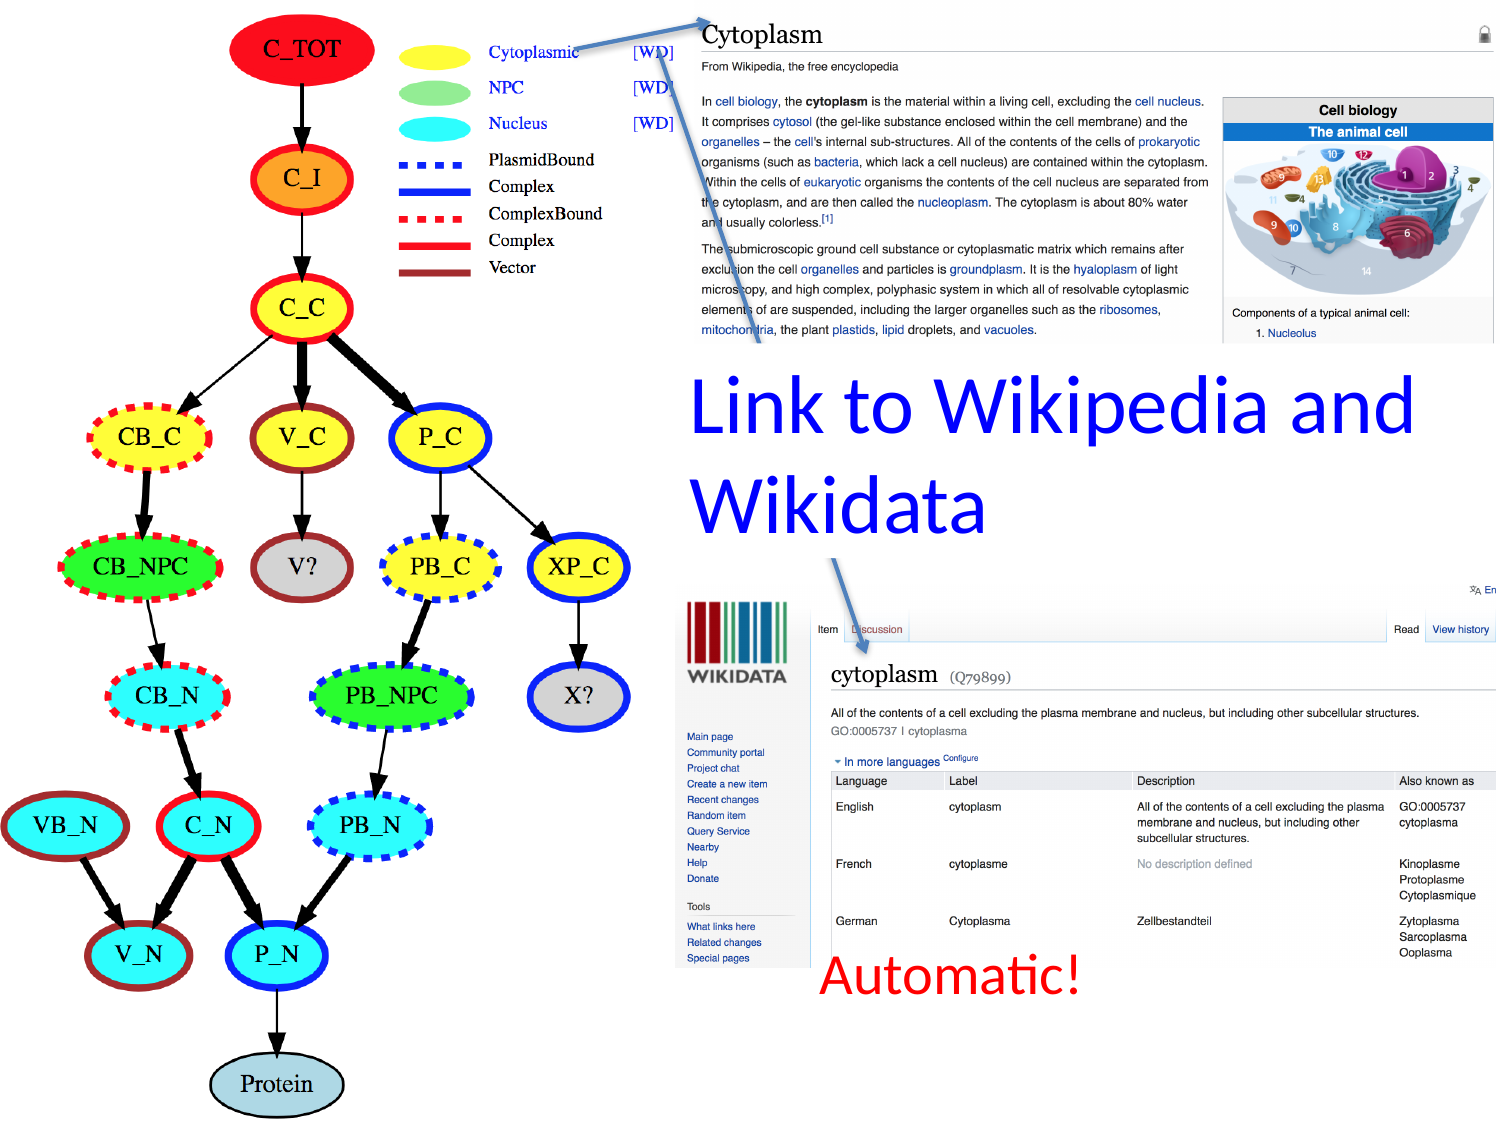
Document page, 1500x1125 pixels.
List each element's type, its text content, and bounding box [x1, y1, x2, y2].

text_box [573, 21, 712, 50]
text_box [657, 49, 867, 655]
picture [0, 0, 1500, 1125]
text_box Link to Wikipedia and Wikidata [871, 460, 1500, 559]
text_box Automatic! [804, 977, 1099, 1014]
